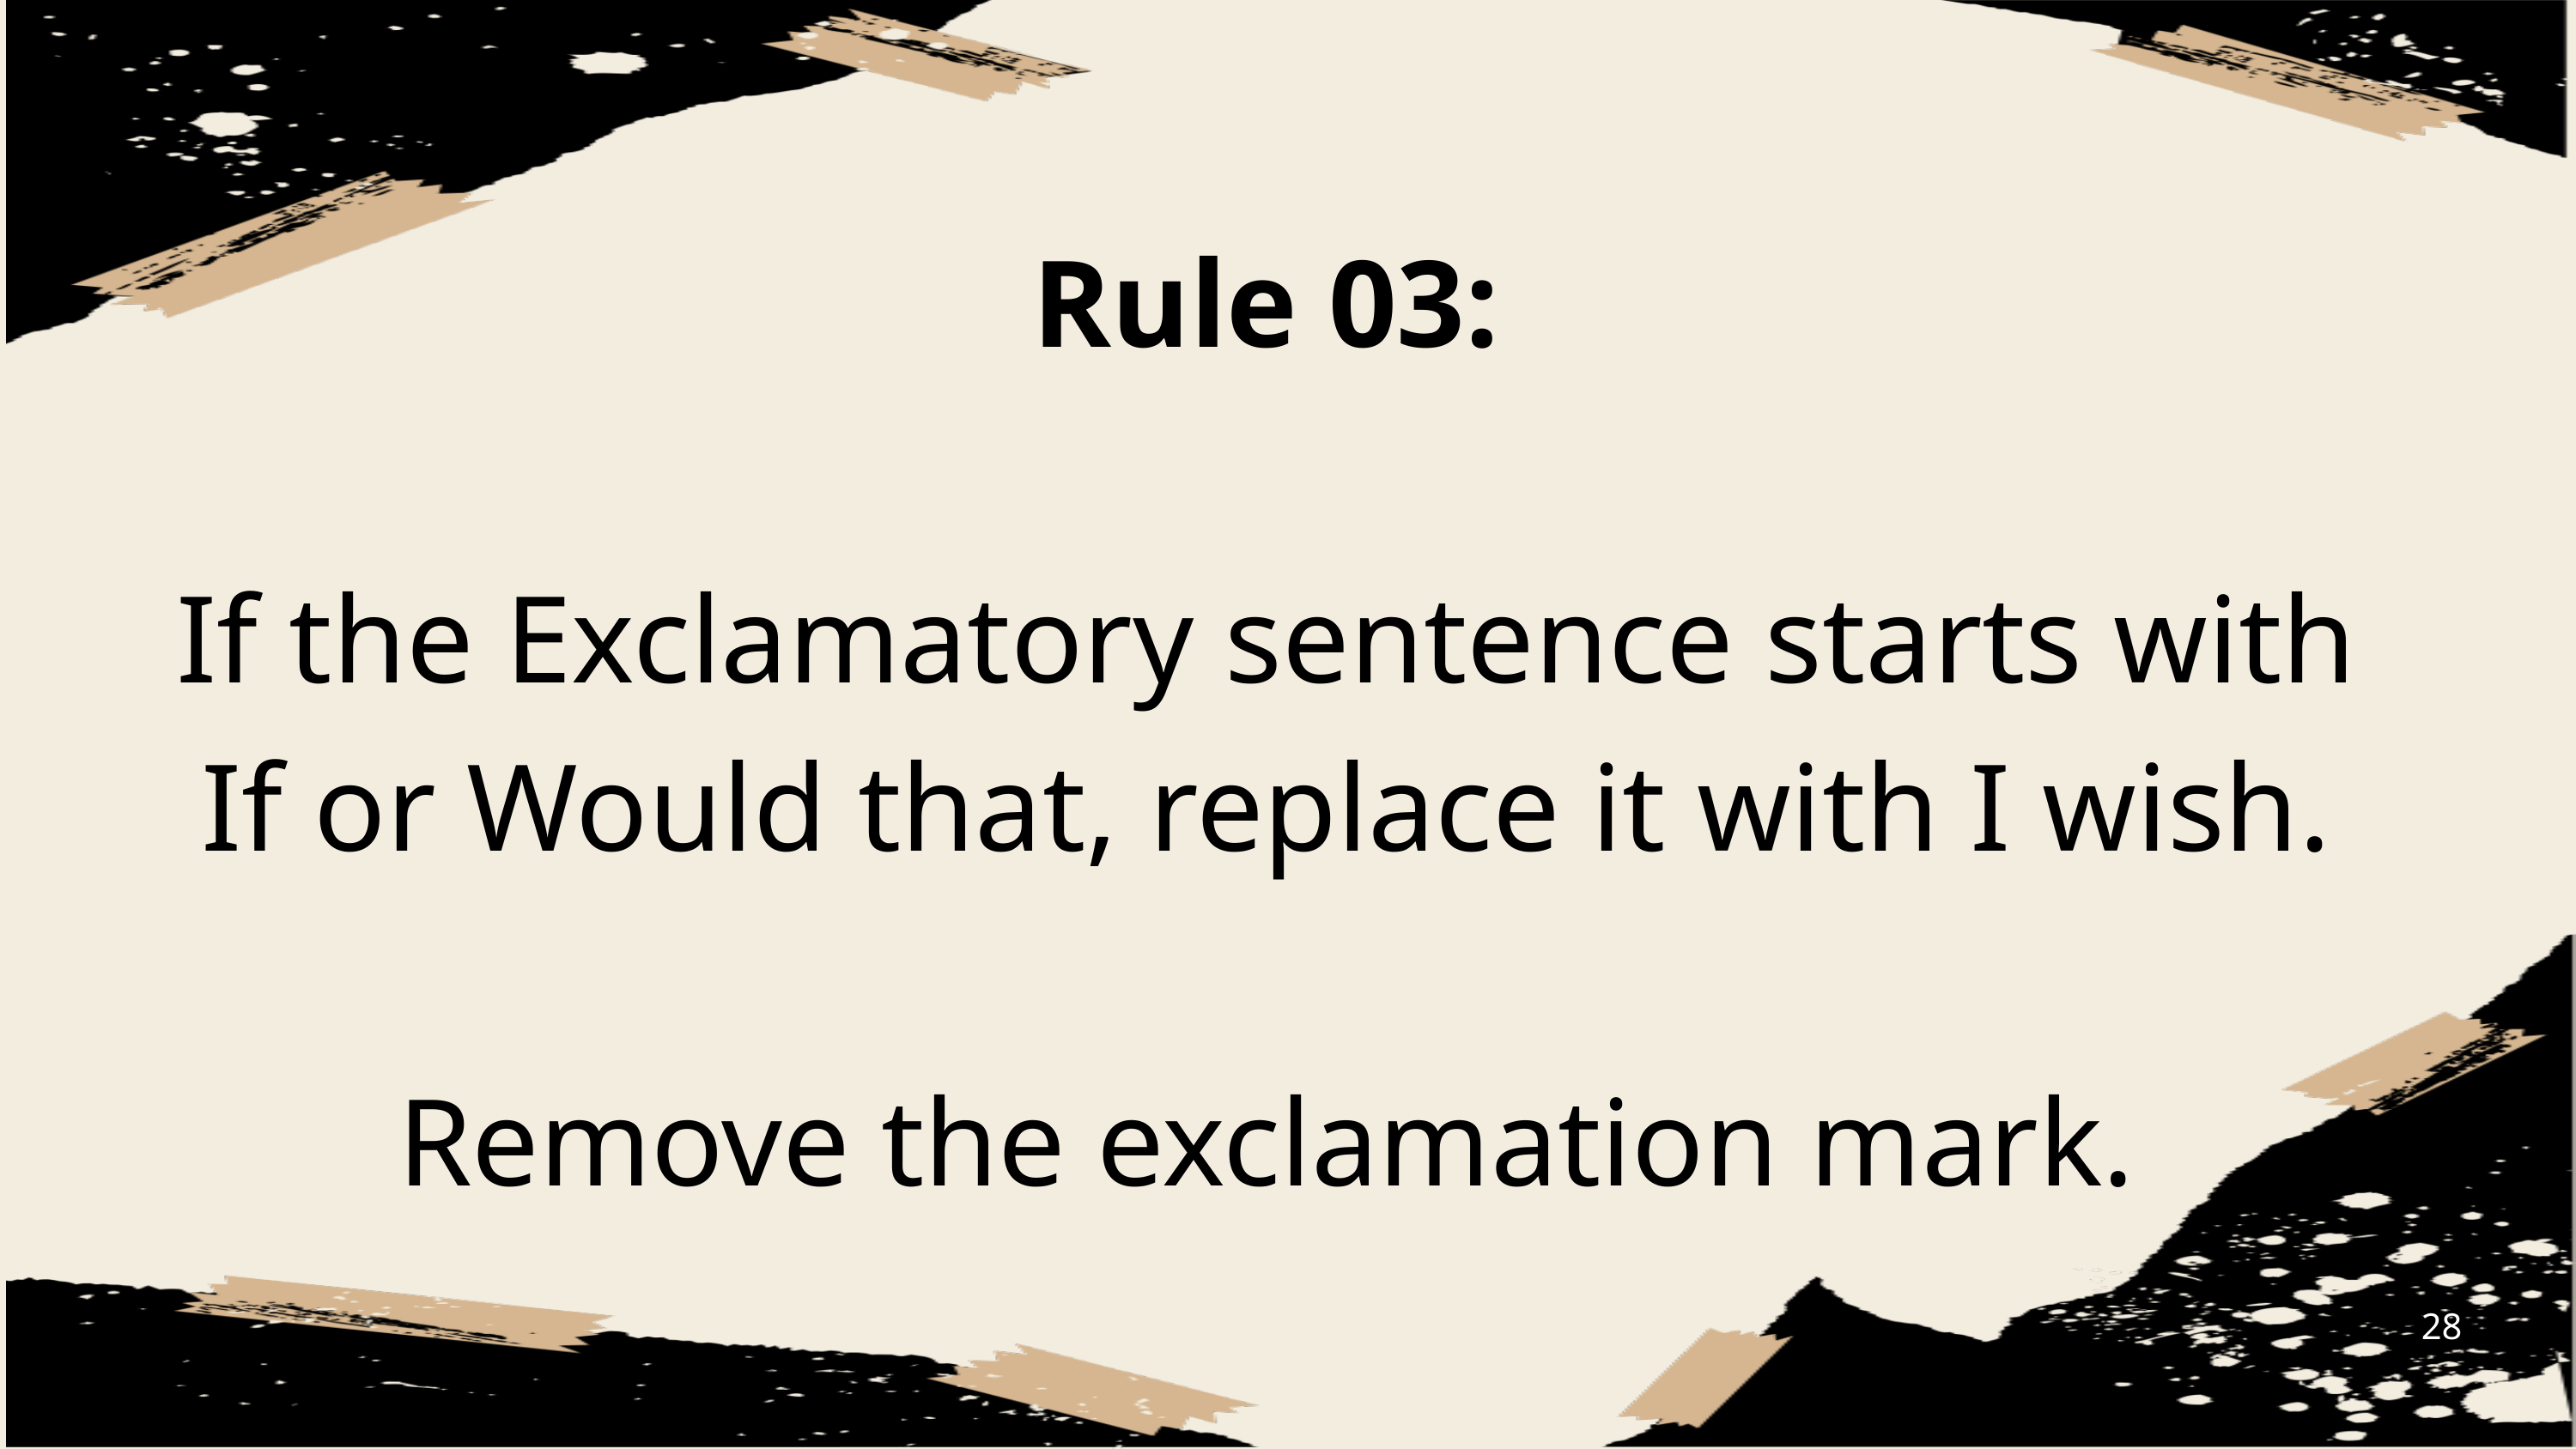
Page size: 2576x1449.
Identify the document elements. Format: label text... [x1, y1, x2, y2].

text_box [6, 0, 2576, 1449]
text_box 28 [2421, 1296, 2463, 1348]
text_box Rule 03: If the Exclamatory sentence starts with If or Would that, replace it with I wish. Remove the exclamation mark. [144, 203, 2388, 1449]
